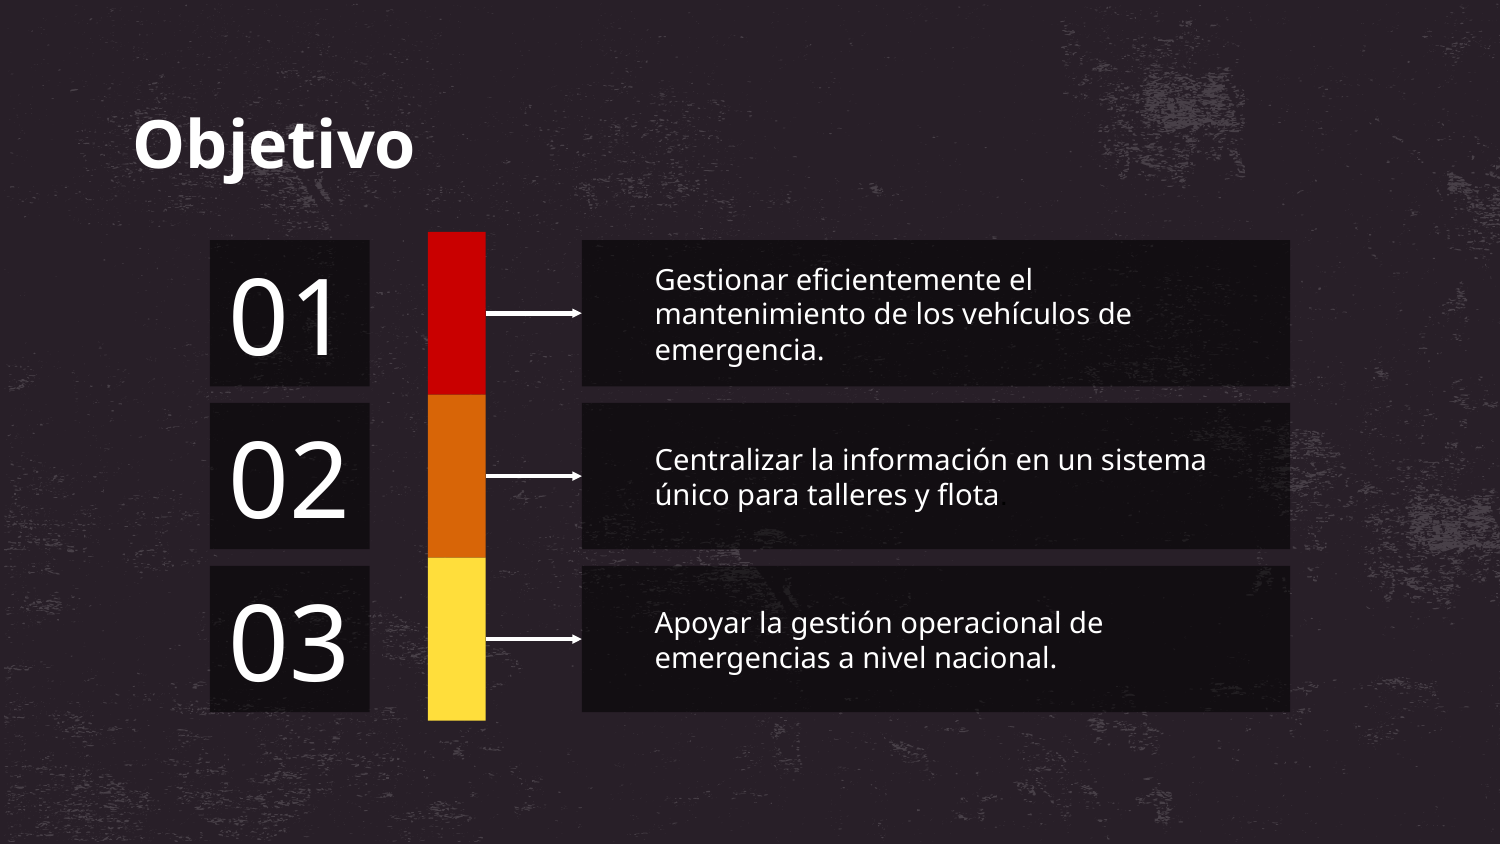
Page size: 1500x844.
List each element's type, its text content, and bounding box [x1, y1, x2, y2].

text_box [581, 239, 1291, 387]
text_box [581, 402, 1291, 550]
text_box 02 [209, 402, 370, 550]
text_box [427, 394, 486, 557]
text_box [427, 231, 486, 394]
title Objetivo [117, 86, 1383, 173]
text_box [427, 557, 486, 721]
text_box 03 [209, 565, 370, 713]
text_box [581, 565, 1291, 713]
text_box 01 [209, 240, 370, 387]
